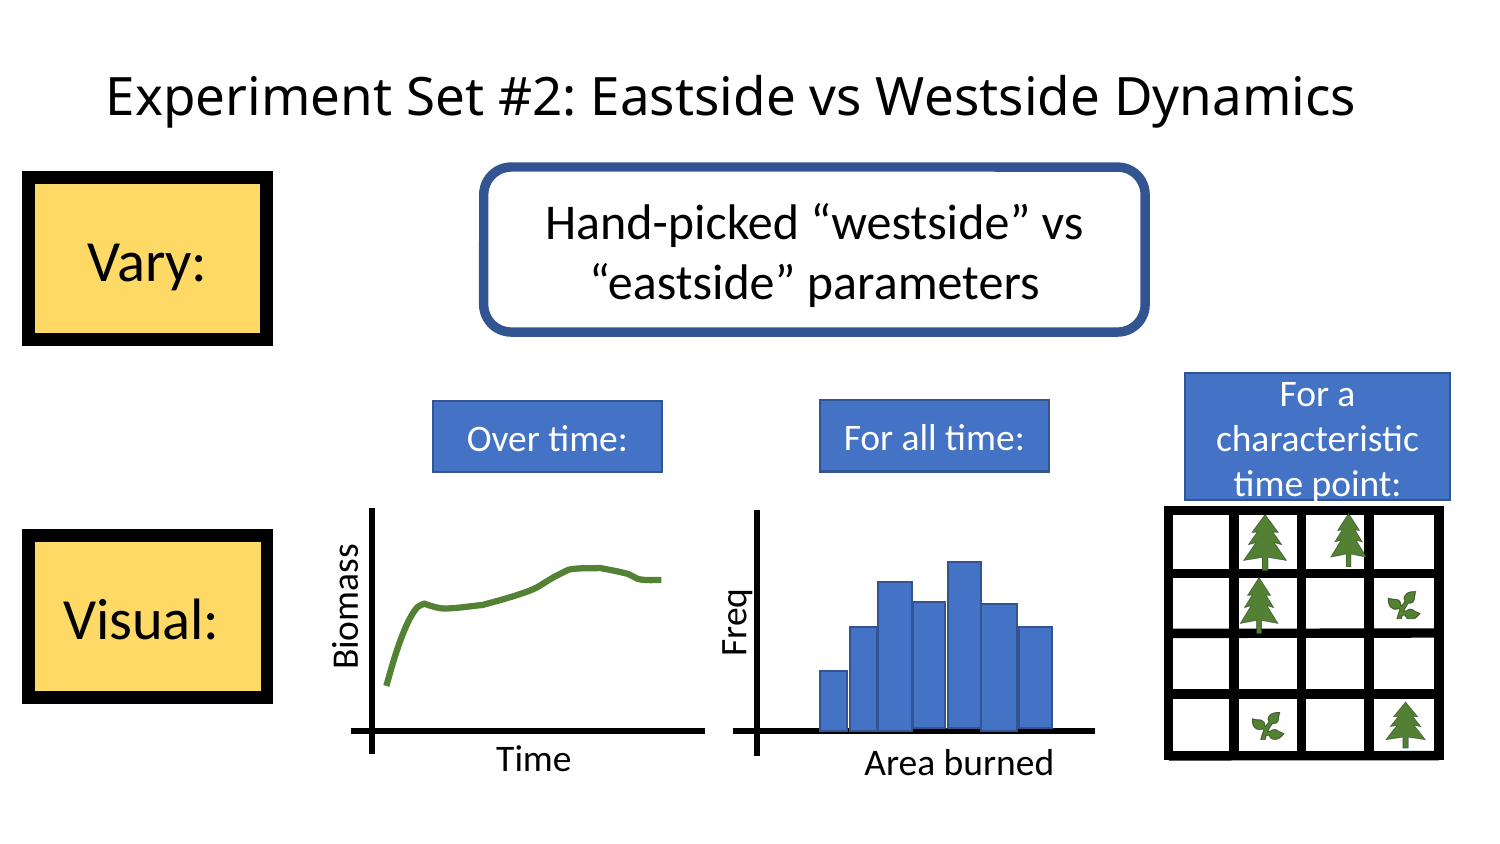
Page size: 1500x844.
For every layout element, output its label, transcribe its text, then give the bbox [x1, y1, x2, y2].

picture [1230, 575, 1288, 636]
text_box Over time: [432, 400, 663, 473]
text_box [947, 561, 982, 729]
text_box Time [481, 726, 709, 787]
text_box For all time: [819, 399, 1050, 473]
text_box Vary: [27, 177, 268, 340]
text_box Visual: [27, 535, 268, 699]
text_box Freq [758, 559, 762, 672]
text_box Biomass [313, 508, 371, 685]
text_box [1168, 510, 1440, 756]
text_box [1018, 626, 1053, 729]
text_box [912, 601, 946, 729]
text_box [849, 626, 877, 730]
text_box [385, 567, 662, 687]
text_box Freq [701, 559, 757, 672]
text_box Hand-picked “westside” vs “eastside” parameters [482, 165, 1147, 334]
text_box [819, 670, 848, 730]
picture [1375, 700, 1436, 750]
text_box [877, 581, 913, 730]
title Experiment Set #2: Eastside vs Westside Dynamics [90, 54, 1410, 143]
text_box For a characteristic time point: [1184, 372, 1451, 501]
picture [1321, 511, 1376, 569]
text_box [980, 603, 1018, 730]
text_box Area burned [849, 731, 1077, 791]
